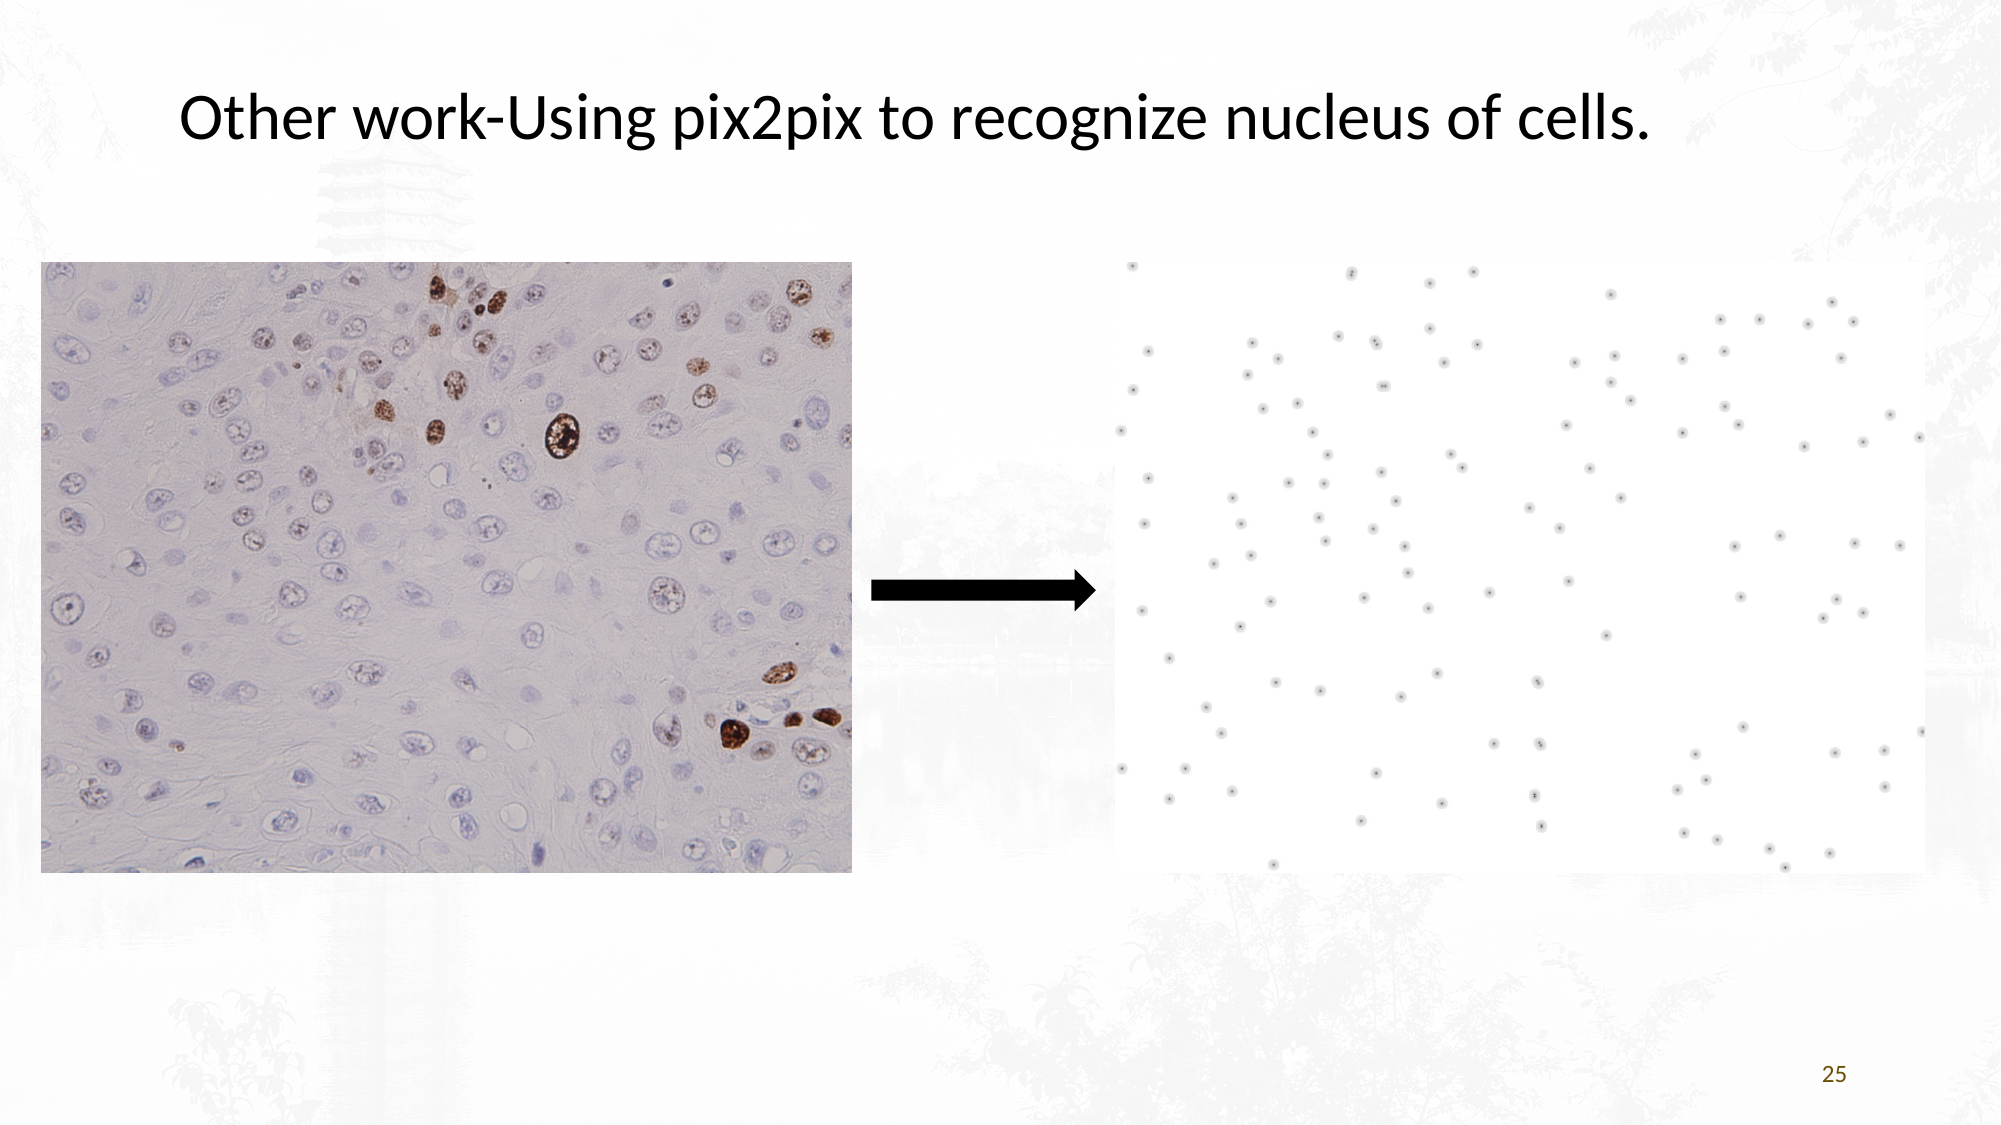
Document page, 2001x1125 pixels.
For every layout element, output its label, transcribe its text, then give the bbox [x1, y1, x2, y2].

text_box Other work-Using pix2pix to recognize nucleus of cells. [165, 65, 1946, 240]
picture [0, 0, 2001, 1125]
slide_number 25 [1412, 1042, 1863, 1103]
text_box [871, 568, 1096, 612]
